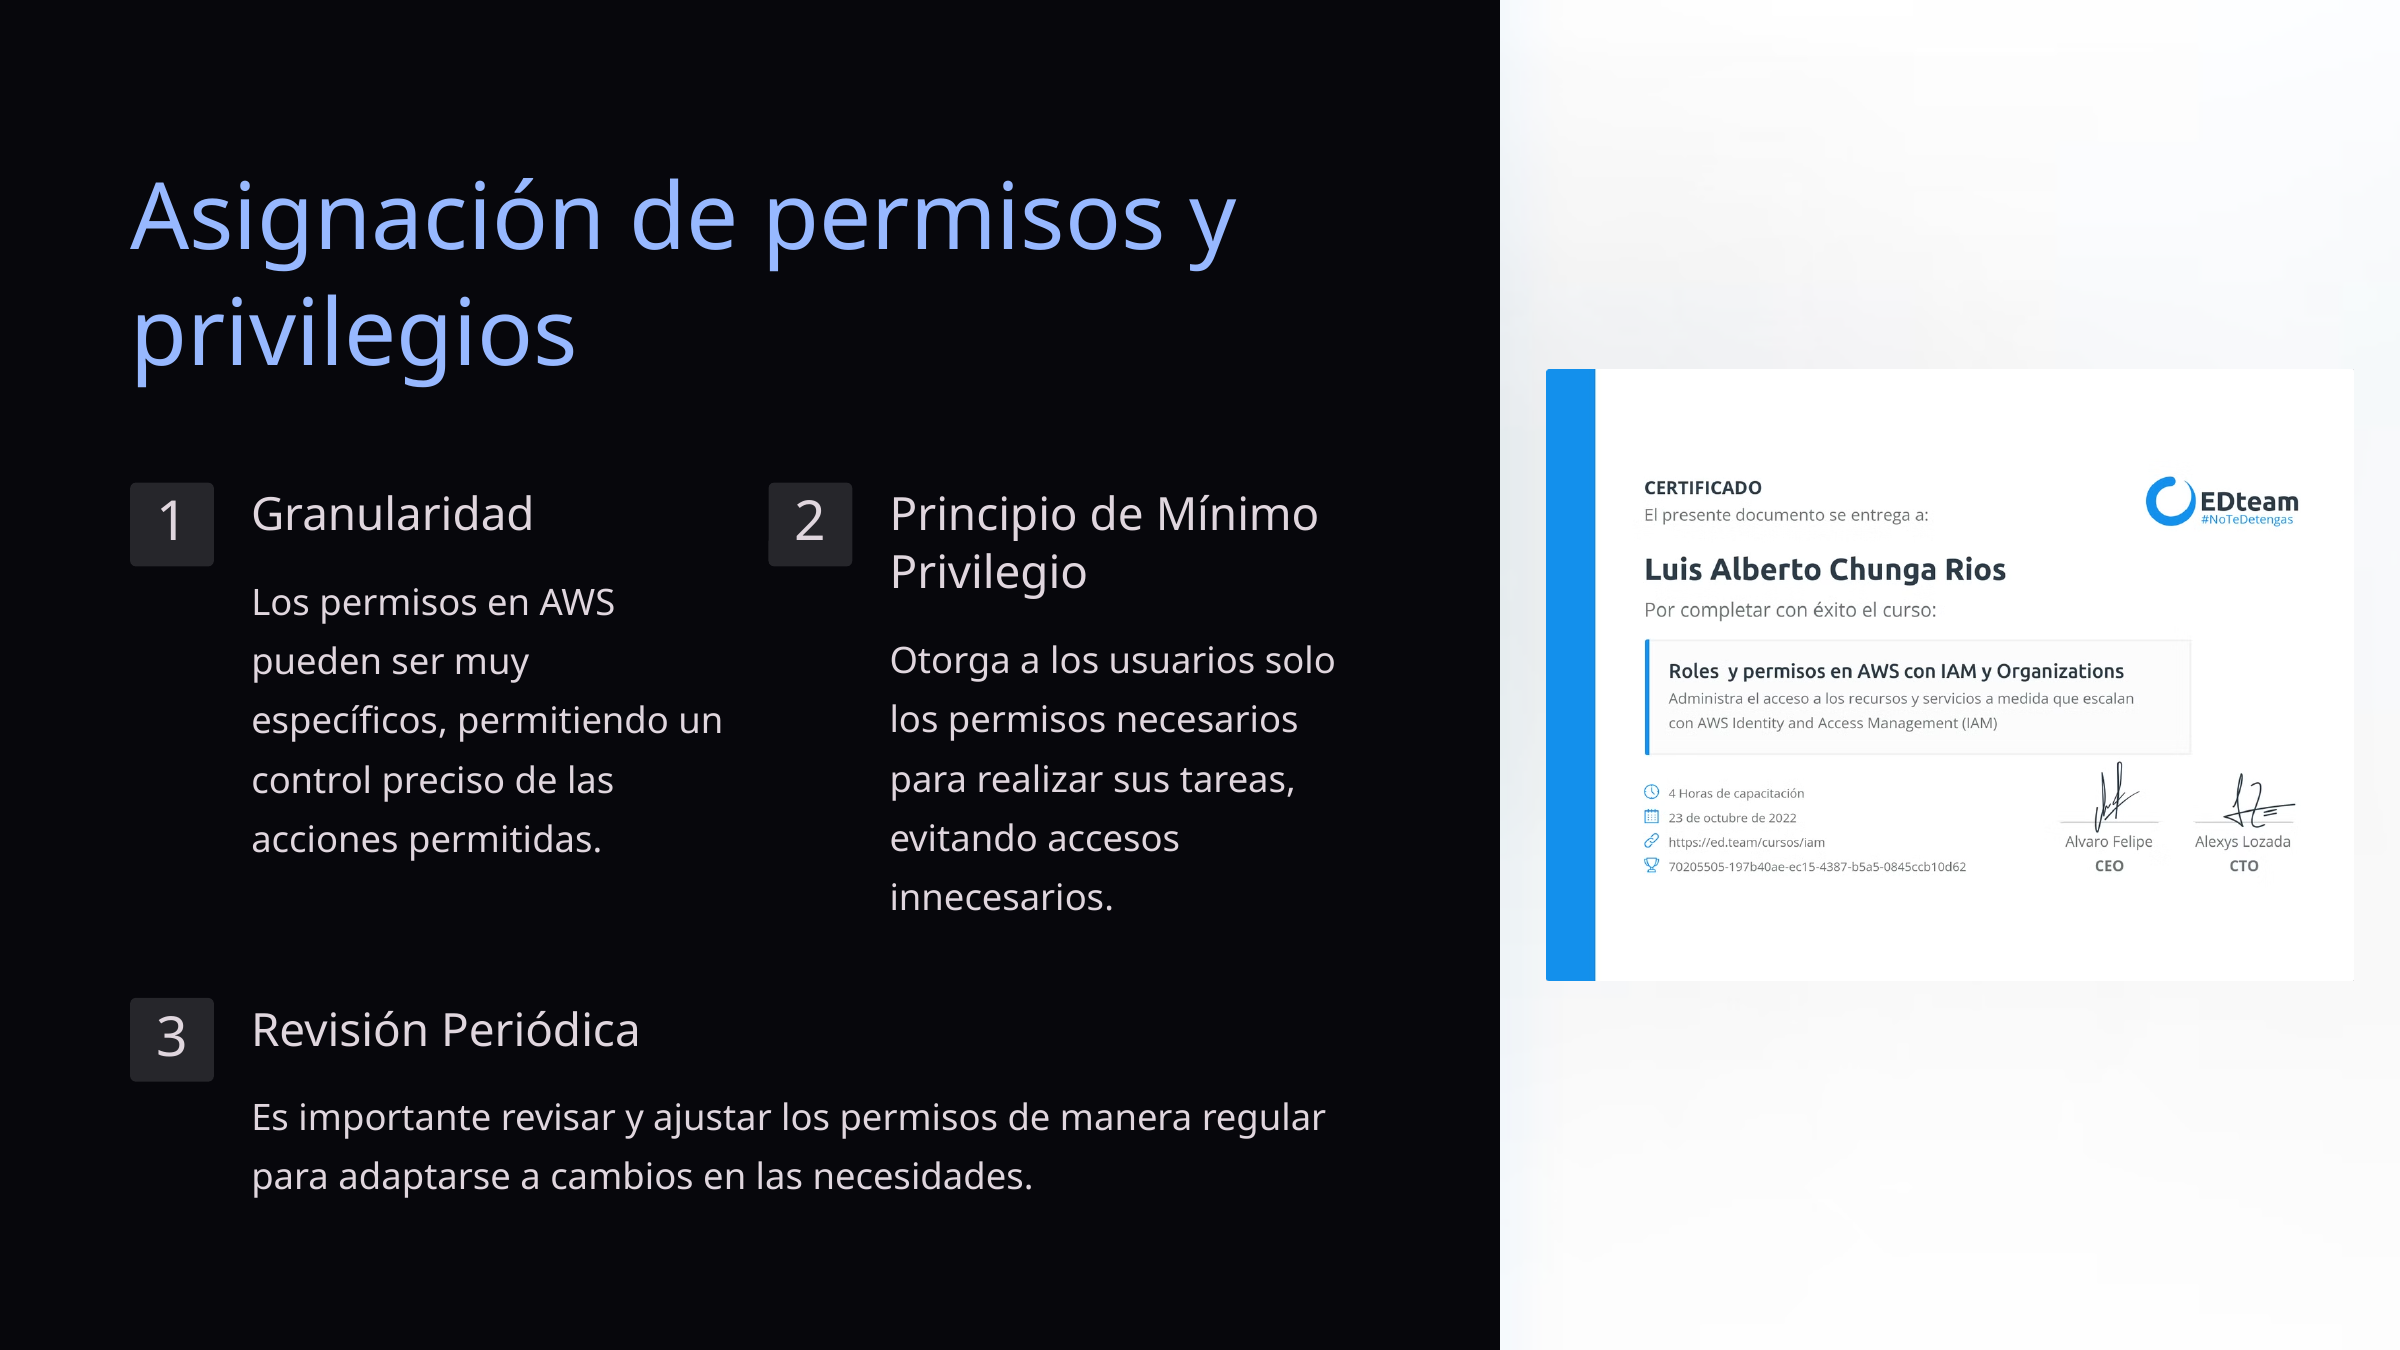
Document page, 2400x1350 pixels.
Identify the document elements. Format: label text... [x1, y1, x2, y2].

text_box [768, 482, 853, 567]
picture [1499, 0, 2400, 1350]
text_box Granularidad [251, 482, 717, 541]
text_box [130, 997, 214, 1082]
text_box 2 [793, 496, 828, 553]
text_box Principio de Mínimo Privilegio [889, 482, 1370, 599]
text_box Asignación de permisos y privilegios [130, 152, 1370, 385]
text_box Es importante revisar y ajustar los permisos de manera regular para adaptarse a cambios en las necesidades. [251, 1078, 1370, 1198]
text_box Otorga a los usuarios solo los permisos necesarios para realizar sus tareas, evitando accesos innecesarios. [889, 621, 1370, 919]
text_box [130, 482, 214, 567]
text_box 3 [154, 1011, 190, 1068]
text_box 1 [160, 496, 184, 553]
text_box Los permisos en AWS pueden ser muy específicos, permitiendo un control preciso de las acciones permitidas. [251, 563, 732, 861]
text_box Revisión Periódica [251, 997, 717, 1056]
